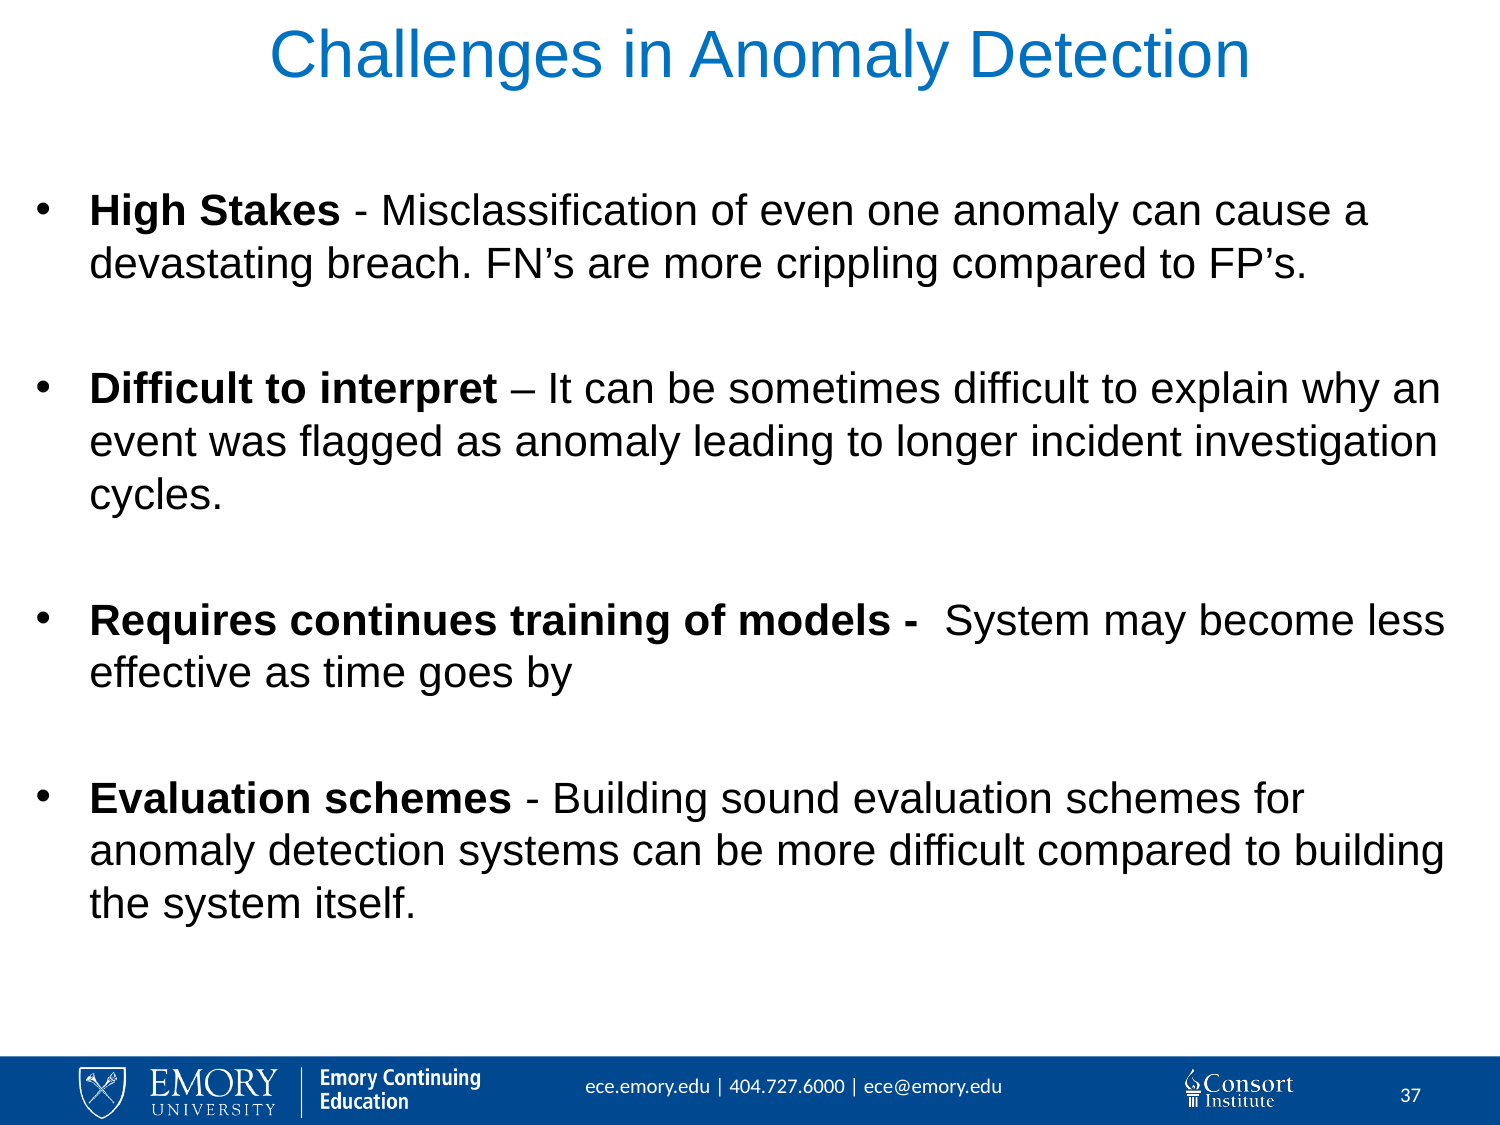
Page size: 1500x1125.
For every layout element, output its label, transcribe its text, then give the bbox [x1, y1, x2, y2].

slide_number 37 [1335, 1074, 1486, 1125]
list High Stakes - Misclassification of even one anomaly can cause a devastating breach. FN’s are more crippling compared to FP’s. Difficult to interpret – It can be sometimes difficult to explain why an event was flagged as anomaly leading to longer incident investigation cycles. Requires continues training of models - System may become less effective as time goes by Evaluation schemes - Building sound evaluation schemes for anomaly detection systems can be more difficult compared to building the system itself. [20, 174, 1465, 943]
title Challenges in Anomaly Detection [86, 1, 1437, 99]
picture [75, 1056, 513, 1125]
picture [1185, 1068, 1294, 1107]
